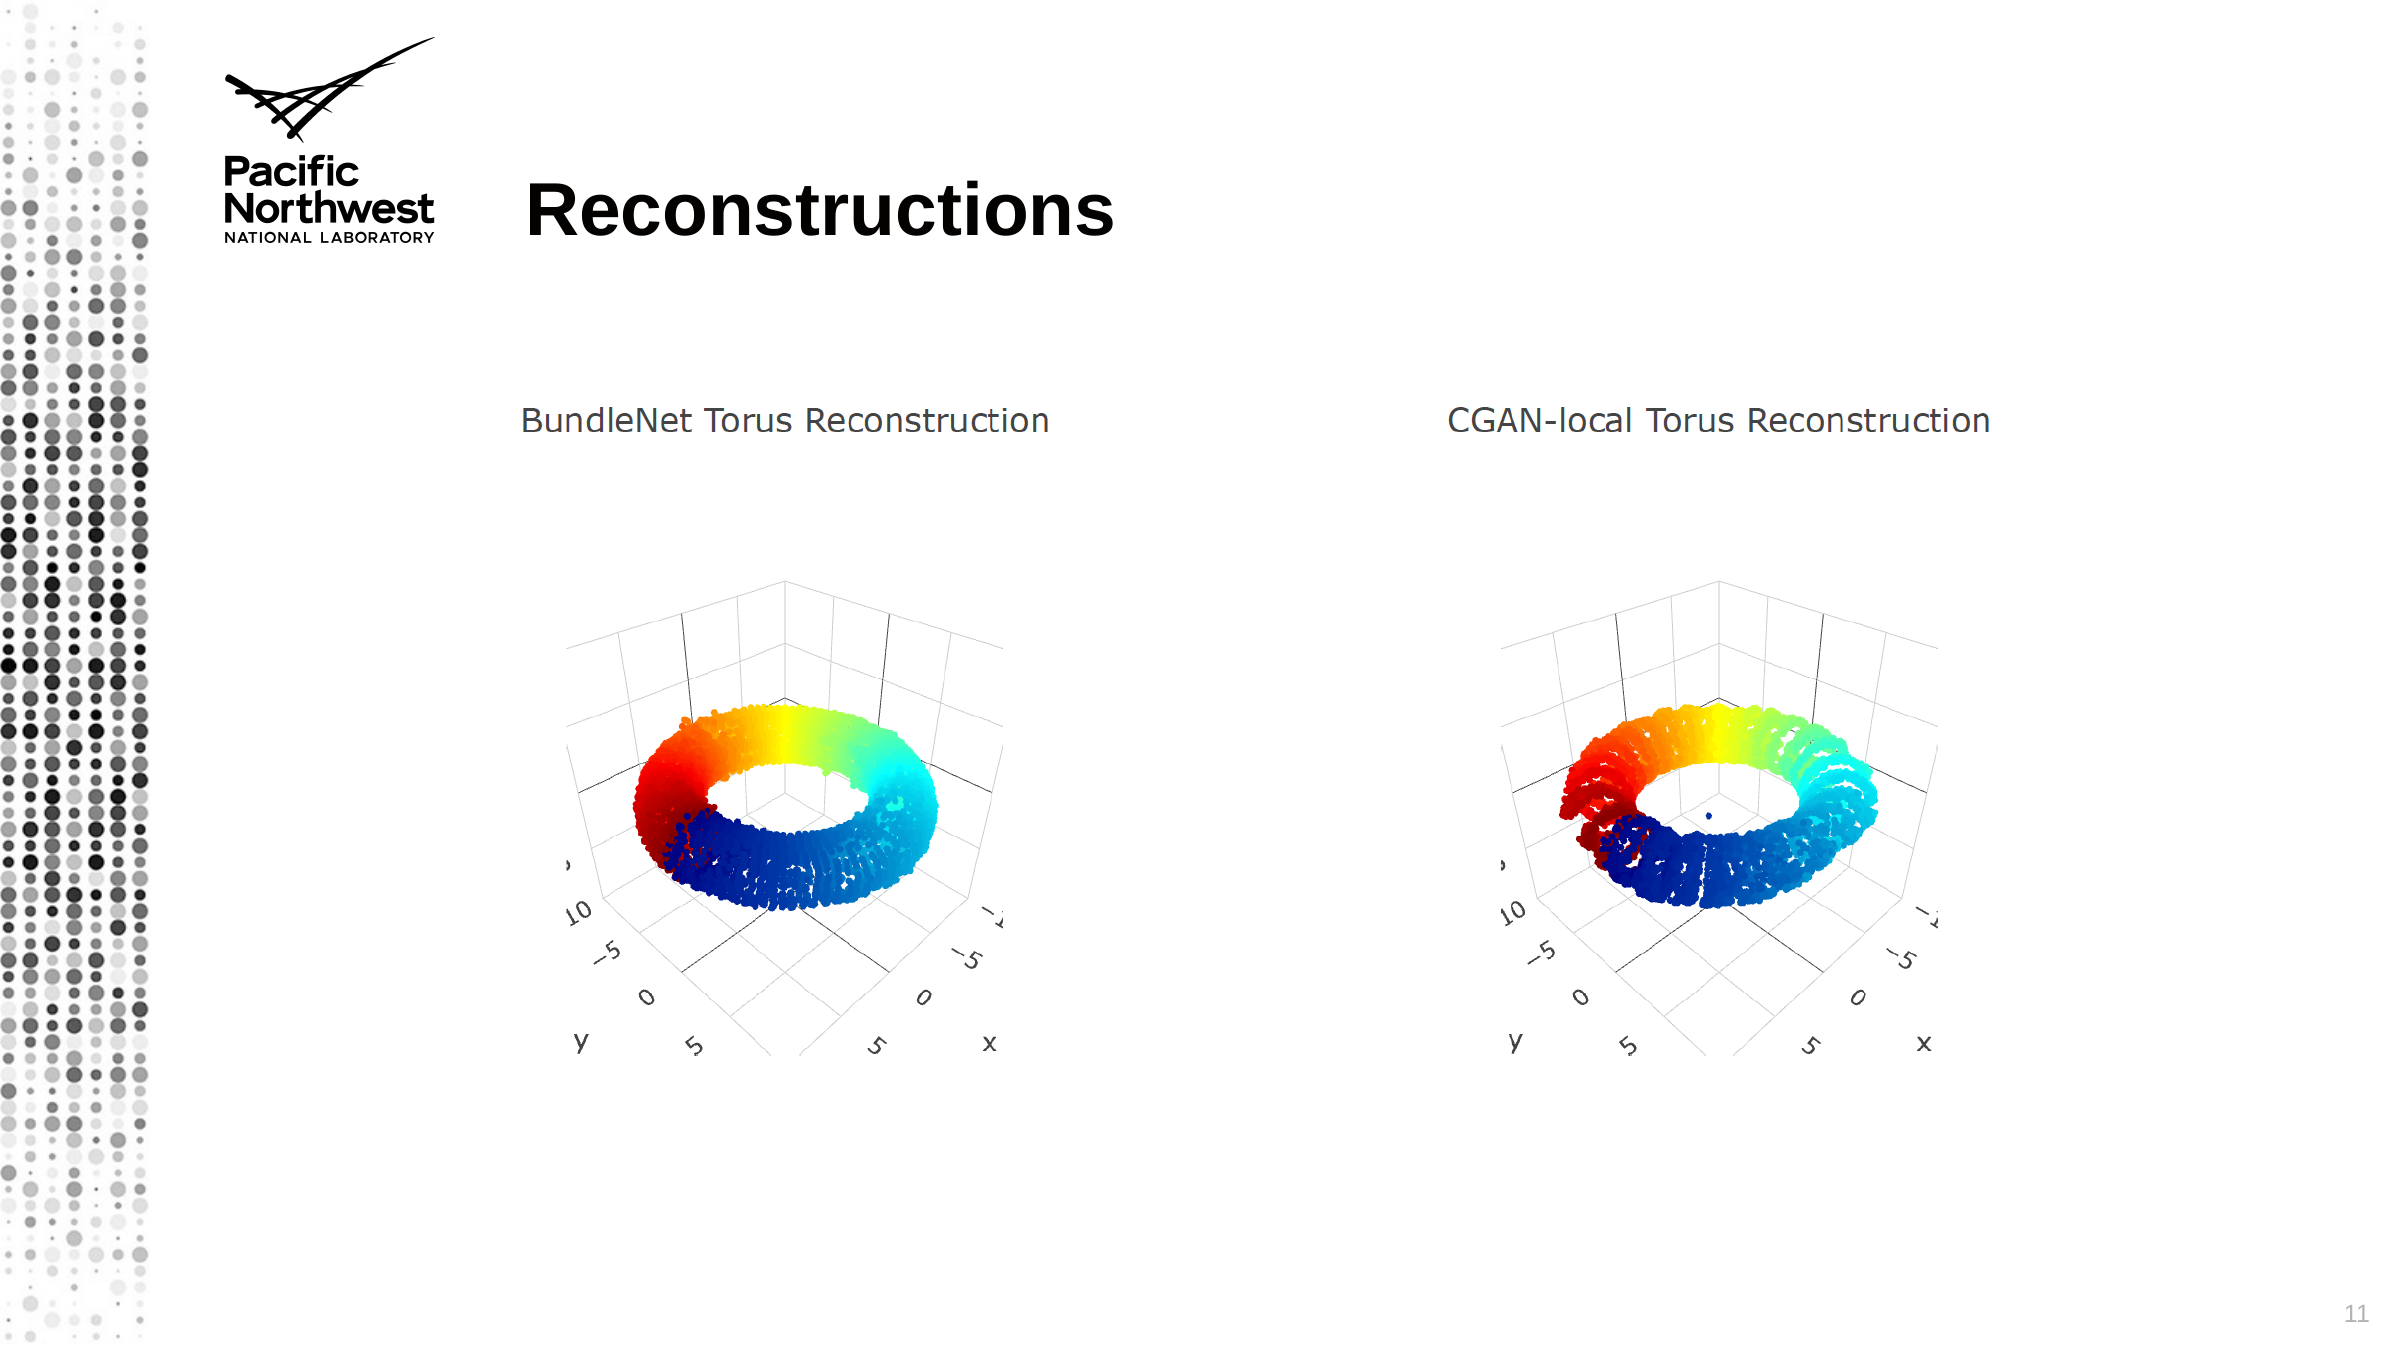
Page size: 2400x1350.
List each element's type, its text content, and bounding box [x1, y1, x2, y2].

slide_number 11 [2295, 1275, 2370, 1350]
title Reconstructions [525, 44, 2325, 260]
picture [225, 37, 435, 243]
picture [0, 0, 149, 1350]
picture [425, 337, 2125, 1238]
